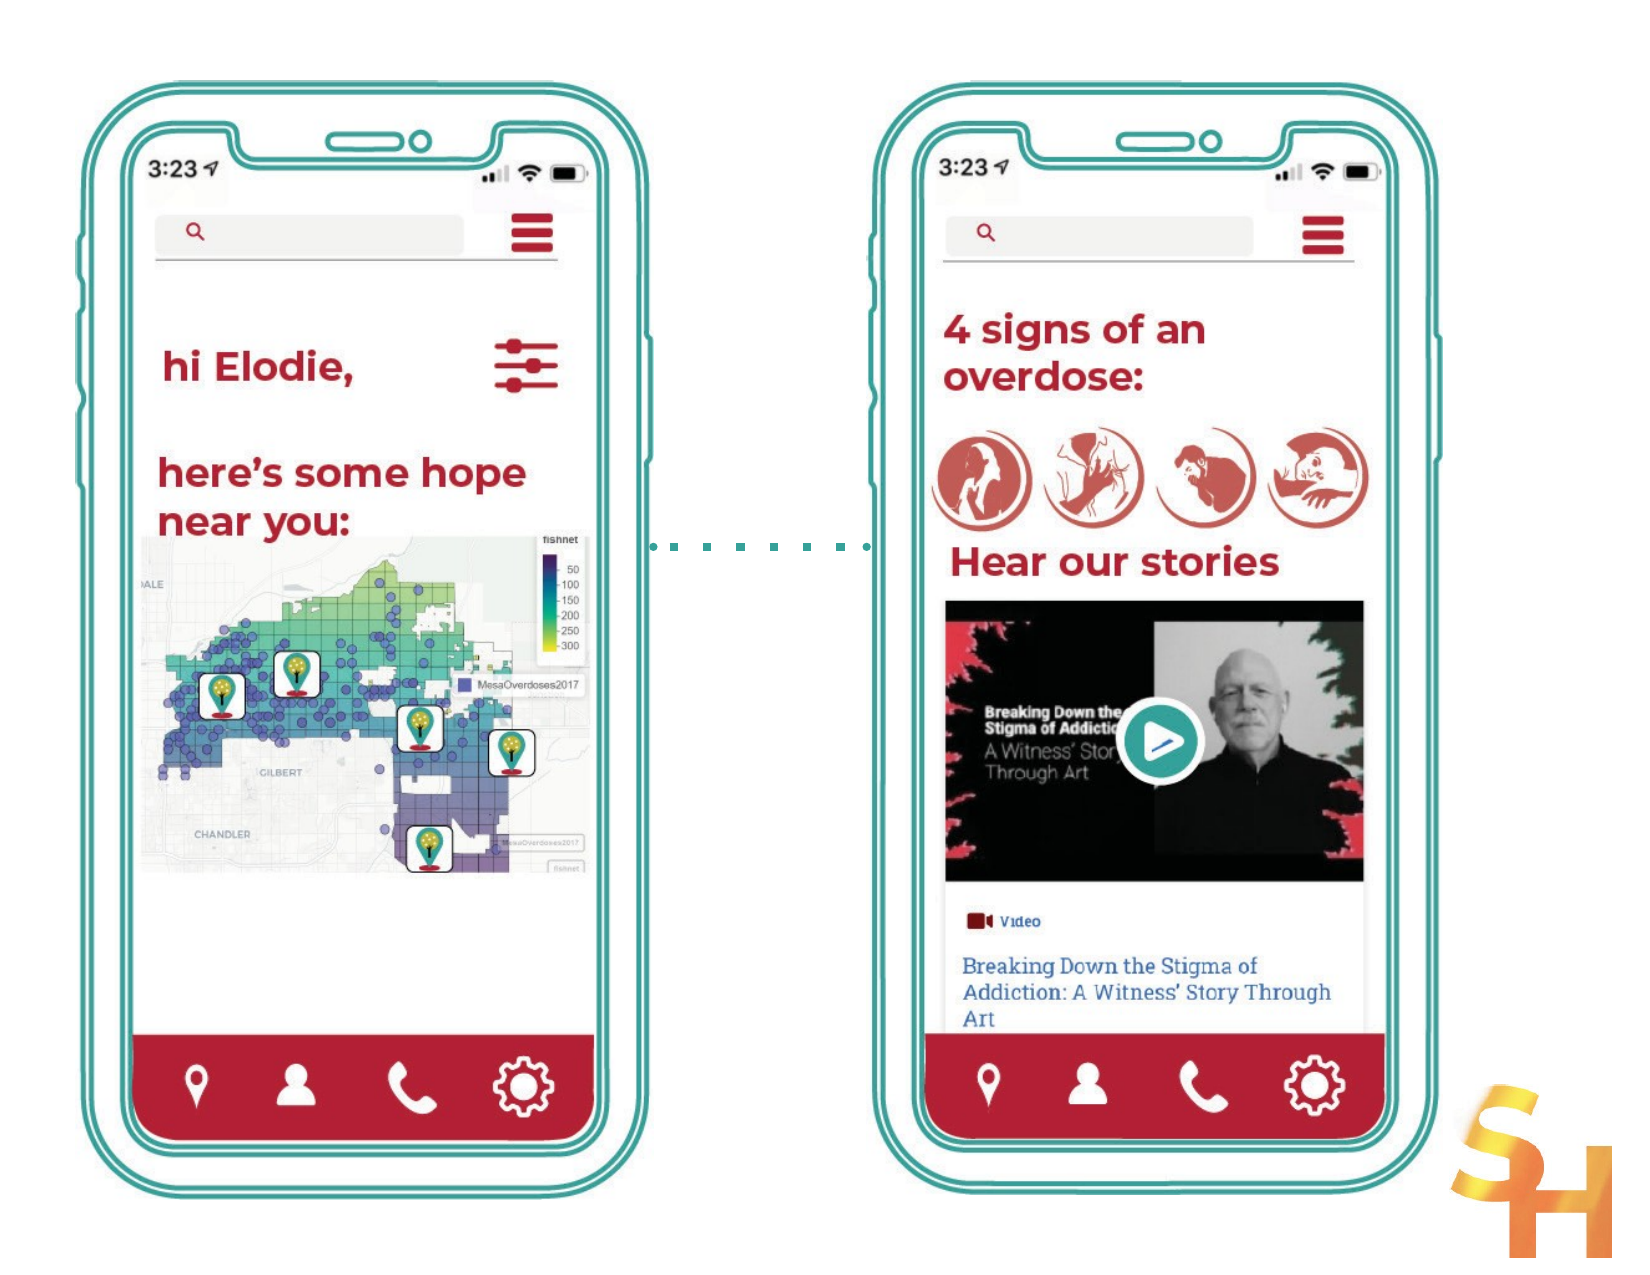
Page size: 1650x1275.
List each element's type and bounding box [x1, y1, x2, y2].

picture [866, 80, 1443, 1195]
picture [74, 80, 654, 1201]
picture [1449, 1084, 1613, 1258]
